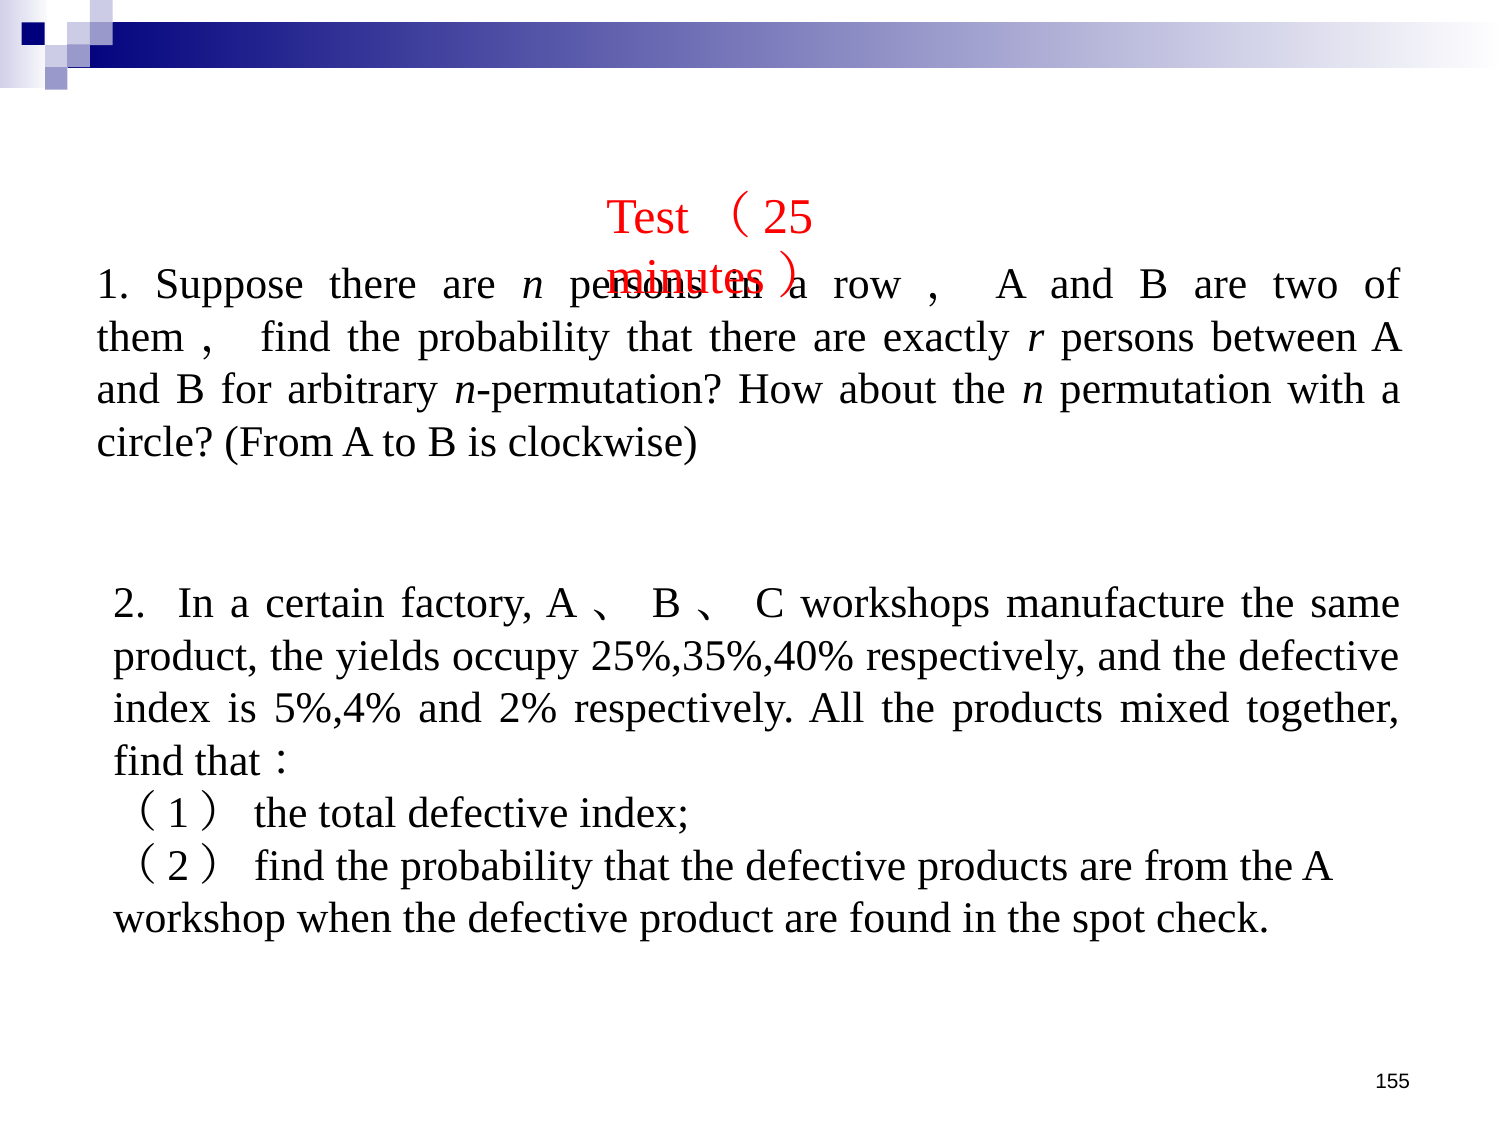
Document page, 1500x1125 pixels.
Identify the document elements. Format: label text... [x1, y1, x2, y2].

text_box Test（25 minutes） [591, 175, 1058, 311]
text_box 1. Suppose there are n persons in a row，A and B are two of them，find the probability that there are exactly r persons between A and B for arbitrary n-permutation? How about the n permutation with a circle? (From A to B is clockwise) [81, 247, 1416, 473]
slide_number 155 [1074, 1024, 1426, 1101]
text_box 2. In a certain factory, A、B、C workshops manufacture the same product, the yields occupy 25%,35%,40% respectively, and the defective index is 5%,4% and 2% respectively. All the products mixed together, find that： （1）the total defective index; （2）find the probability that the defective products are from the A workshop when the defective product are found in the spot check. [98, 566, 1416, 949]
